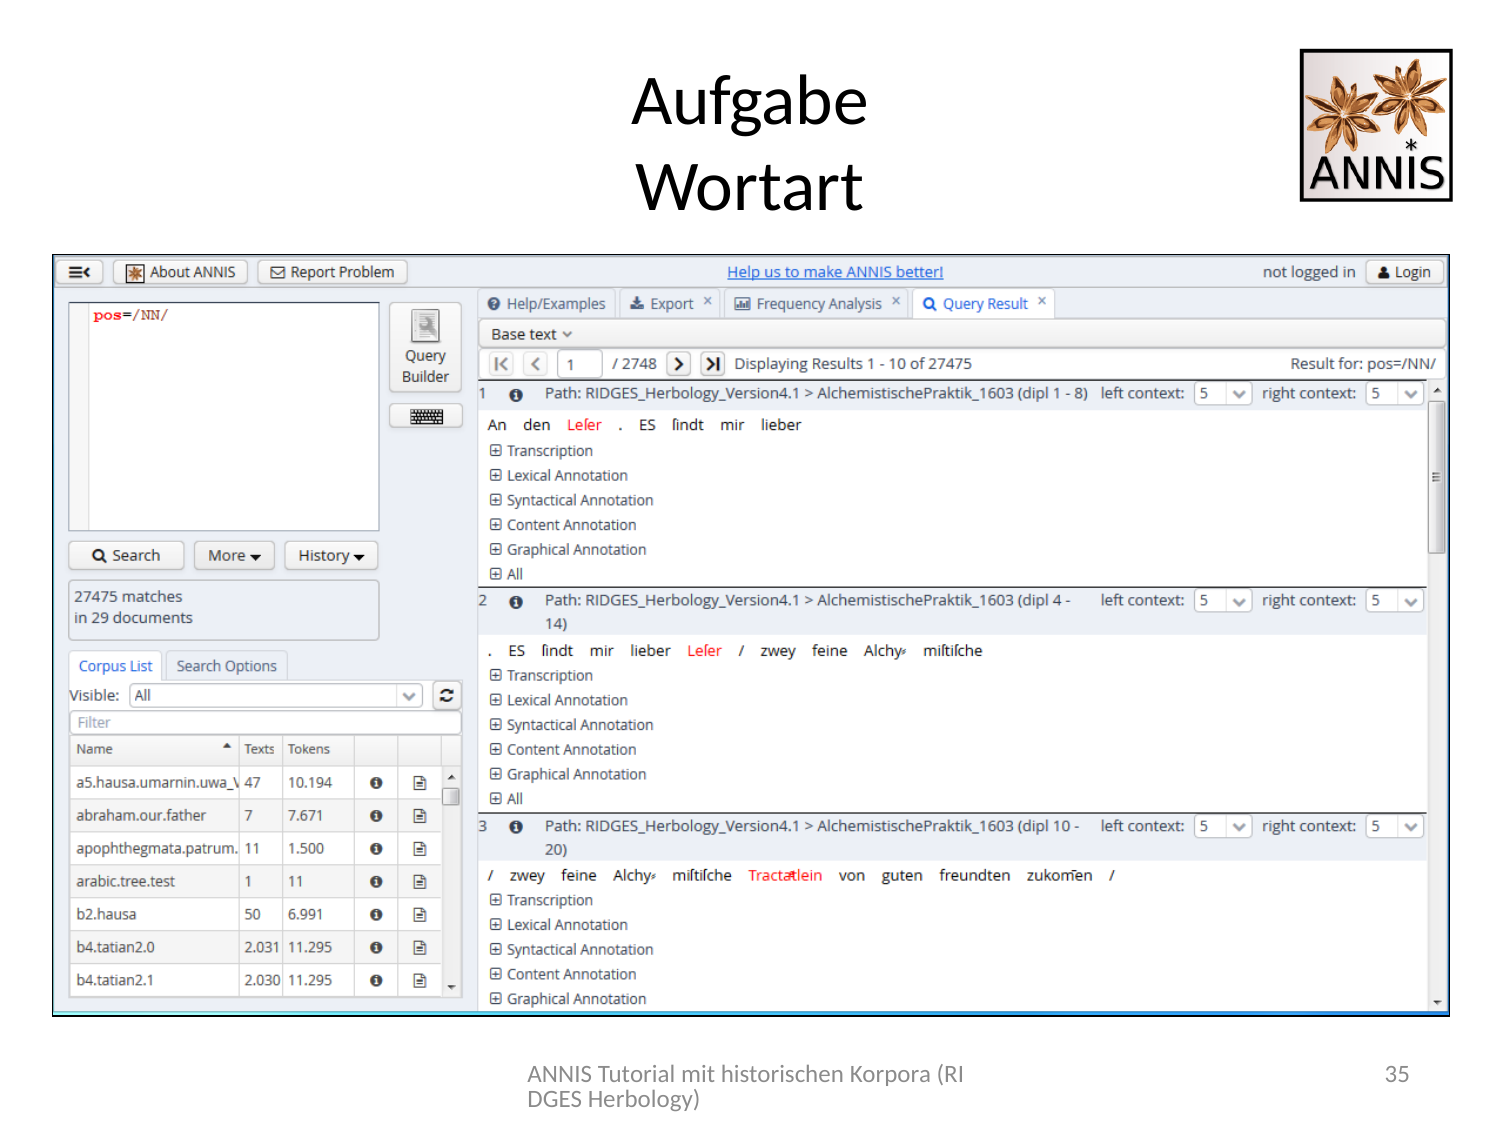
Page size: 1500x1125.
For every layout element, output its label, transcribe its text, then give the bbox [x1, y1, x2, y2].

picture [52, 255, 1449, 1016]
picture [1293, 42, 1459, 209]
slide_number 35 [1074, 1042, 1425, 1103]
footer ANNIS Tutorial mit historischen Korpora (RIDGES Herbology) [512, 1042, 988, 1103]
title Aufgabe Wortart [75, 45, 1425, 233]
